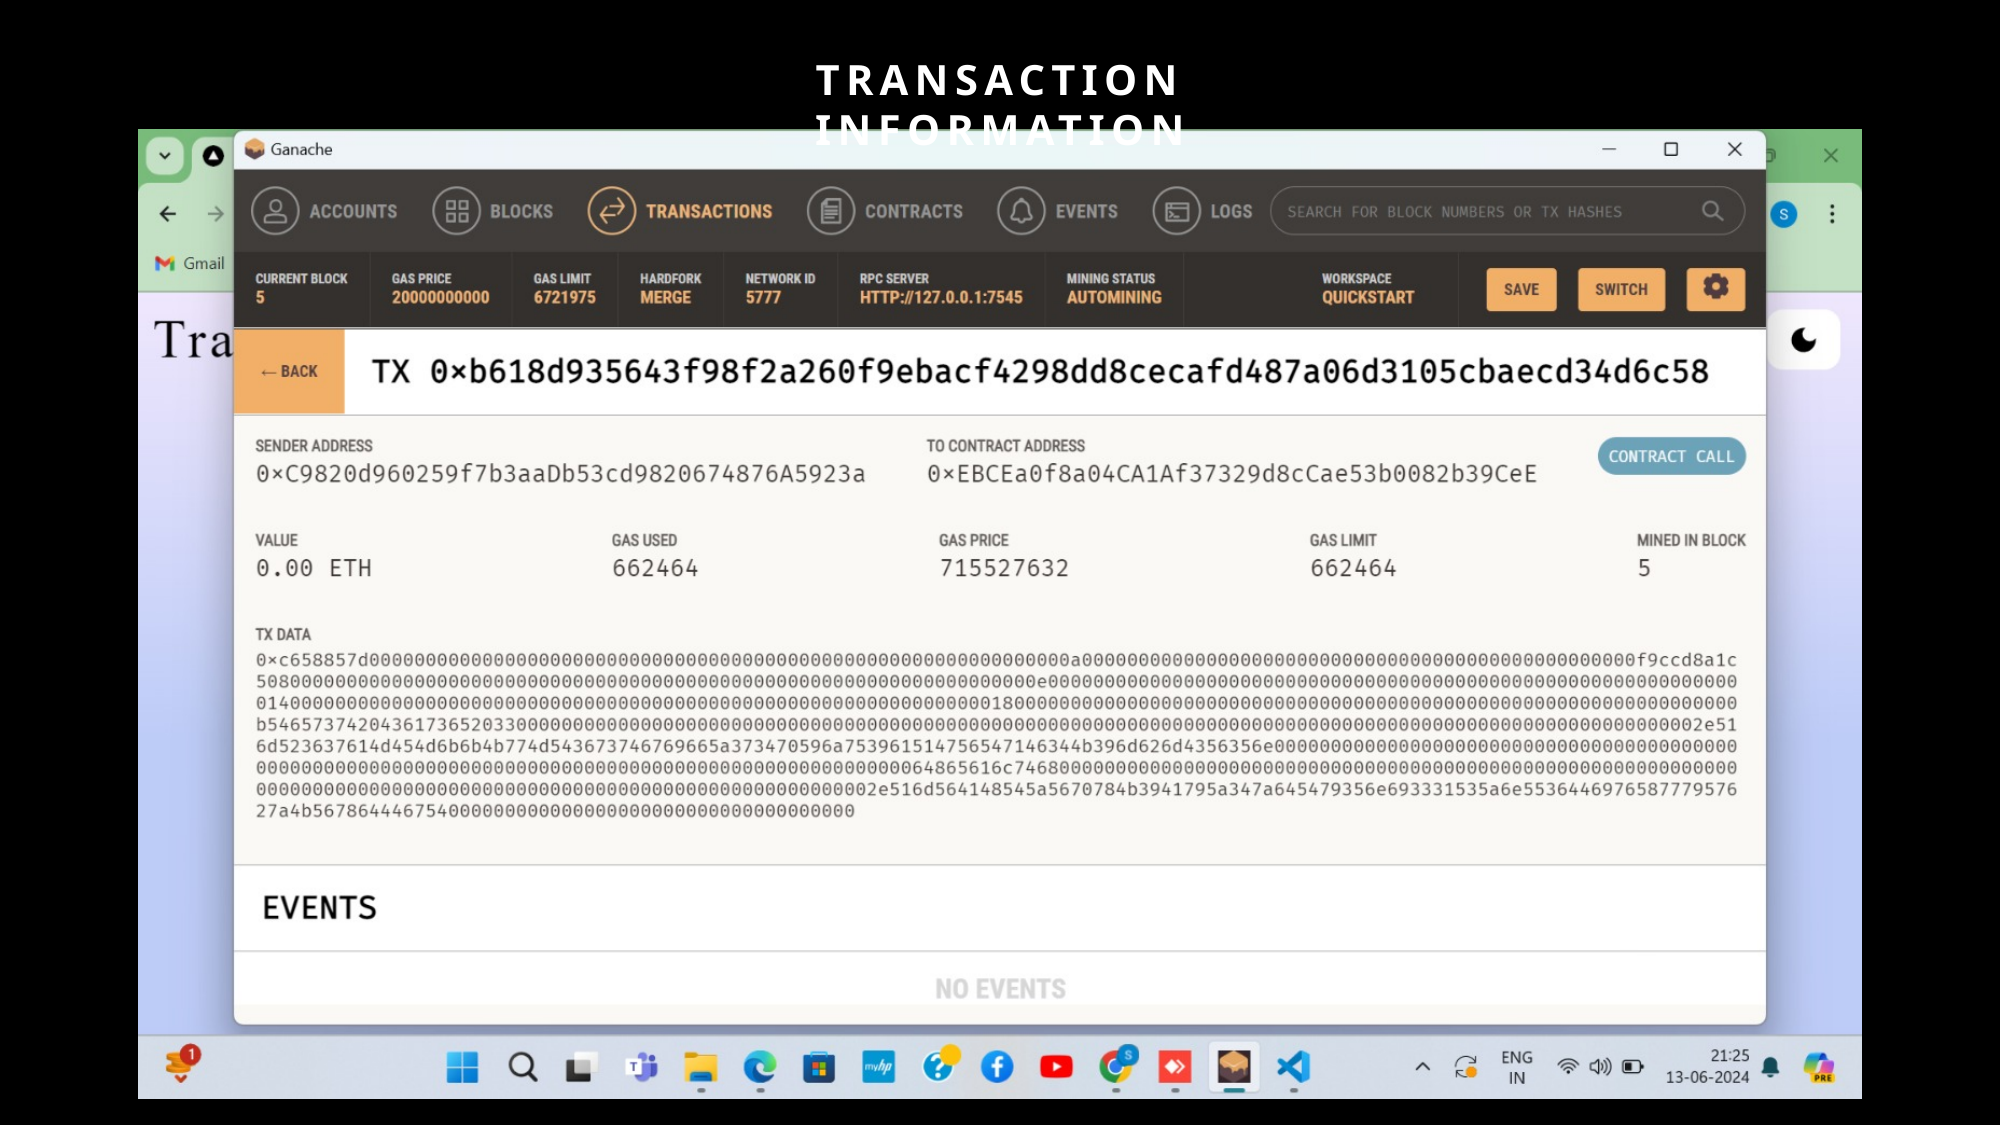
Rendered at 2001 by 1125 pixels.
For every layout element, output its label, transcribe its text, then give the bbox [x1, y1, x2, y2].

picture [138, 129, 1862, 1099]
text_box TRANSACTION INFORMATION [652, 46, 1348, 129]
